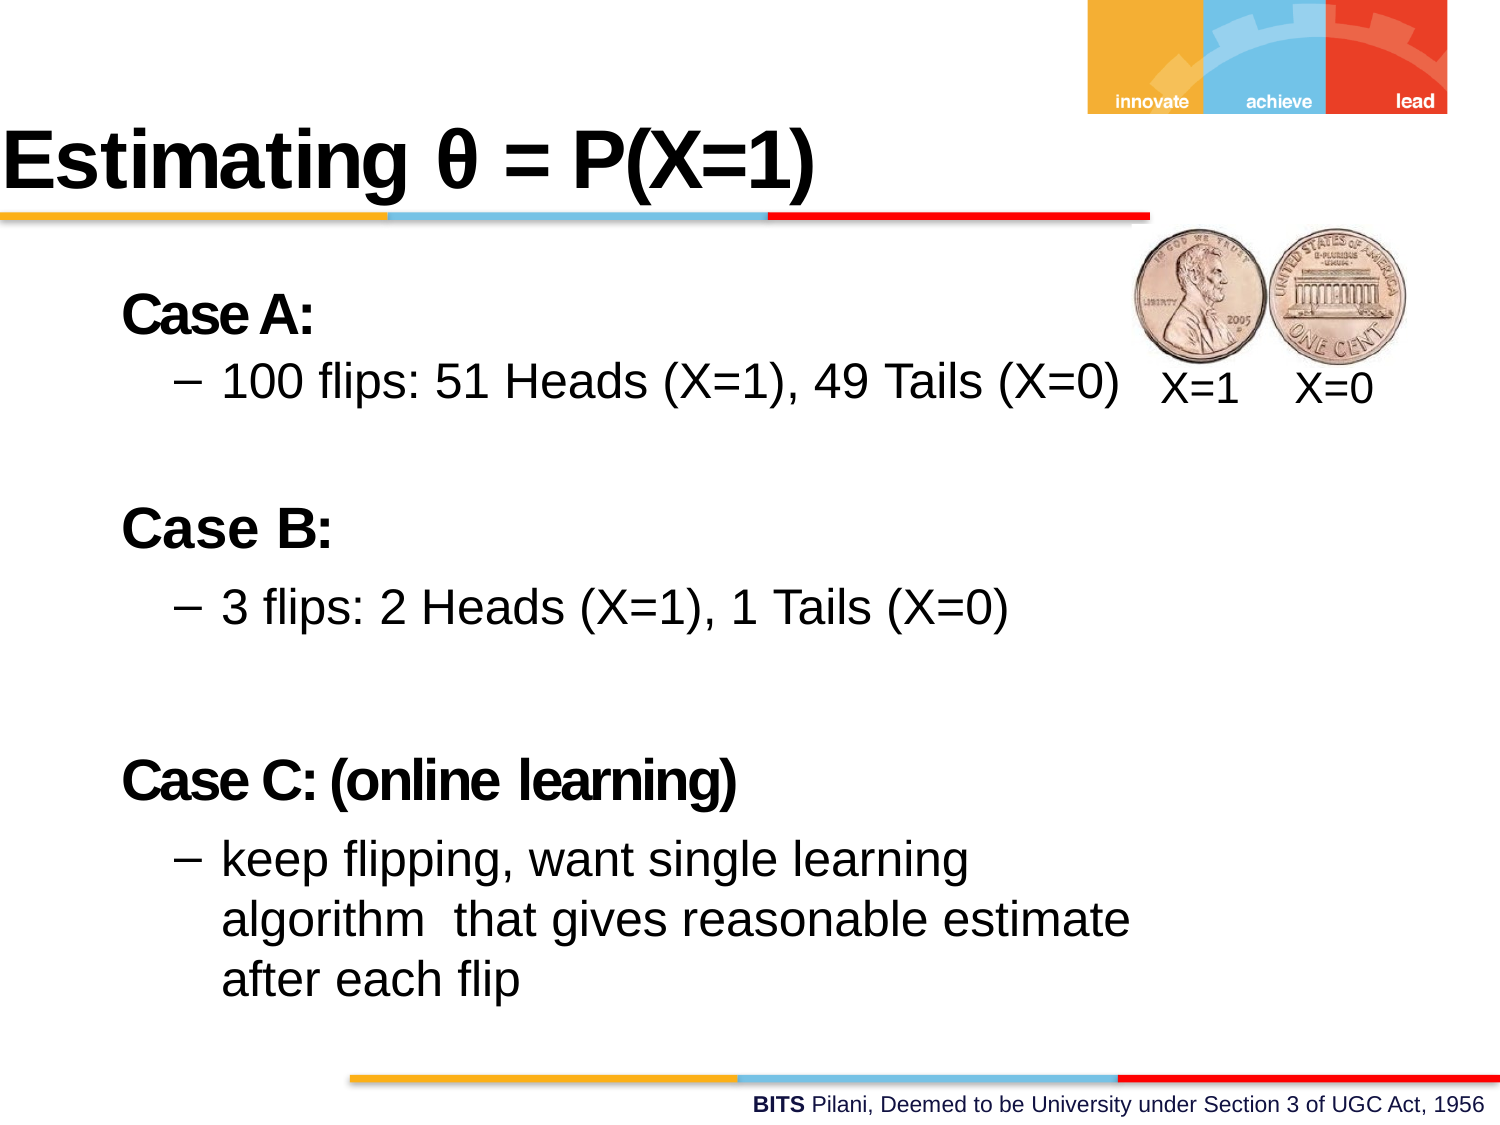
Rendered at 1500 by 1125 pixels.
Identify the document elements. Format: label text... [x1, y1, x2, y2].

list Case A: 100 flips: 51 Heads (X=1), 49 Tails (X=0) Case B: 3 flips: 2 Heads (X=1), 1 Tails (X=0) Case C: (online learning) keep flipping, want single learning algorithm that gives reasonable estimate after each flip [120, 269, 1159, 1007]
picture [1087, 0, 1448, 114]
text_box X=1 X=0 [1158, 357, 1375, 413]
text_box [1131, 224, 1408, 368]
title Estimating θ = P(X=1) [0, 59, 988, 250]
